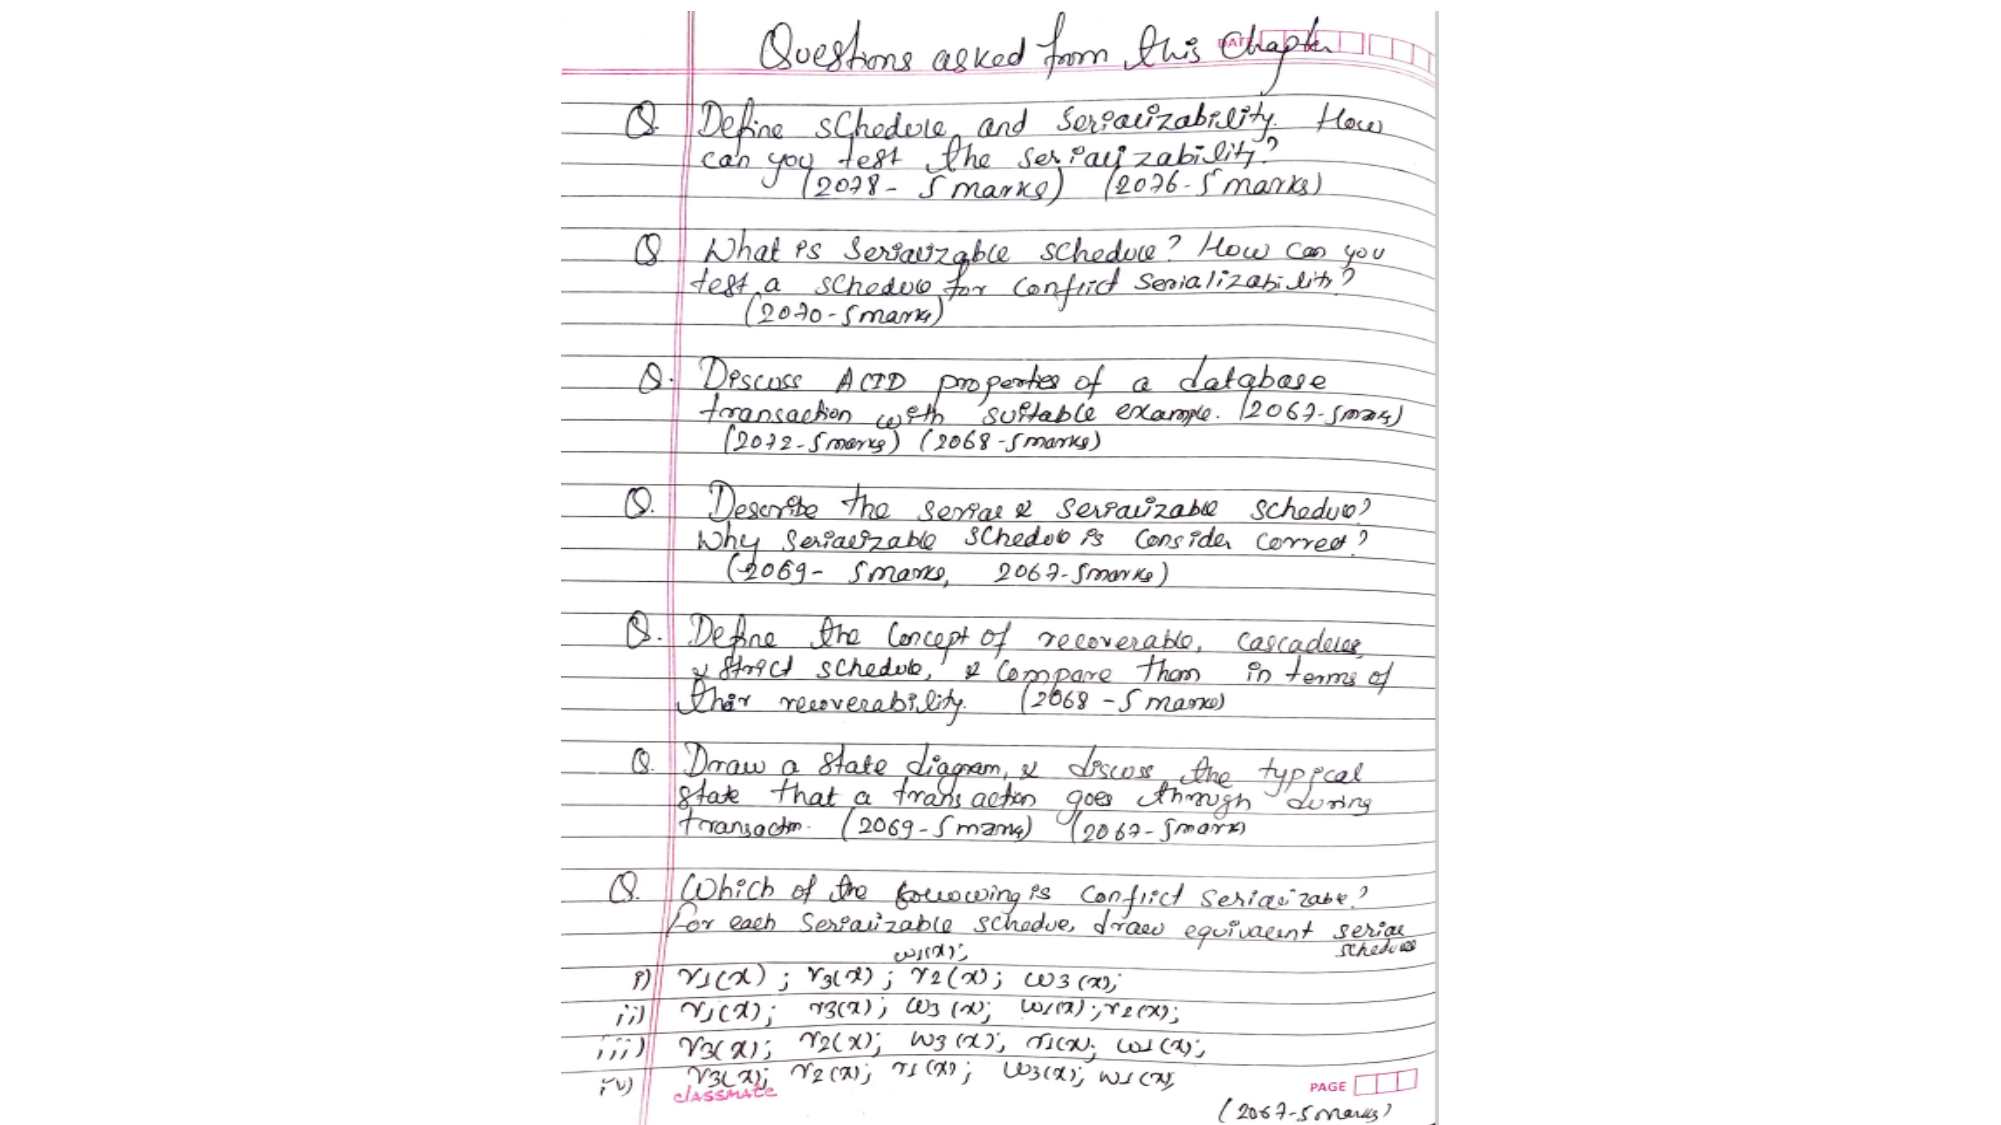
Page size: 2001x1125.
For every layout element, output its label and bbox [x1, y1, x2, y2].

picture [560, 11, 1439, 1125]
